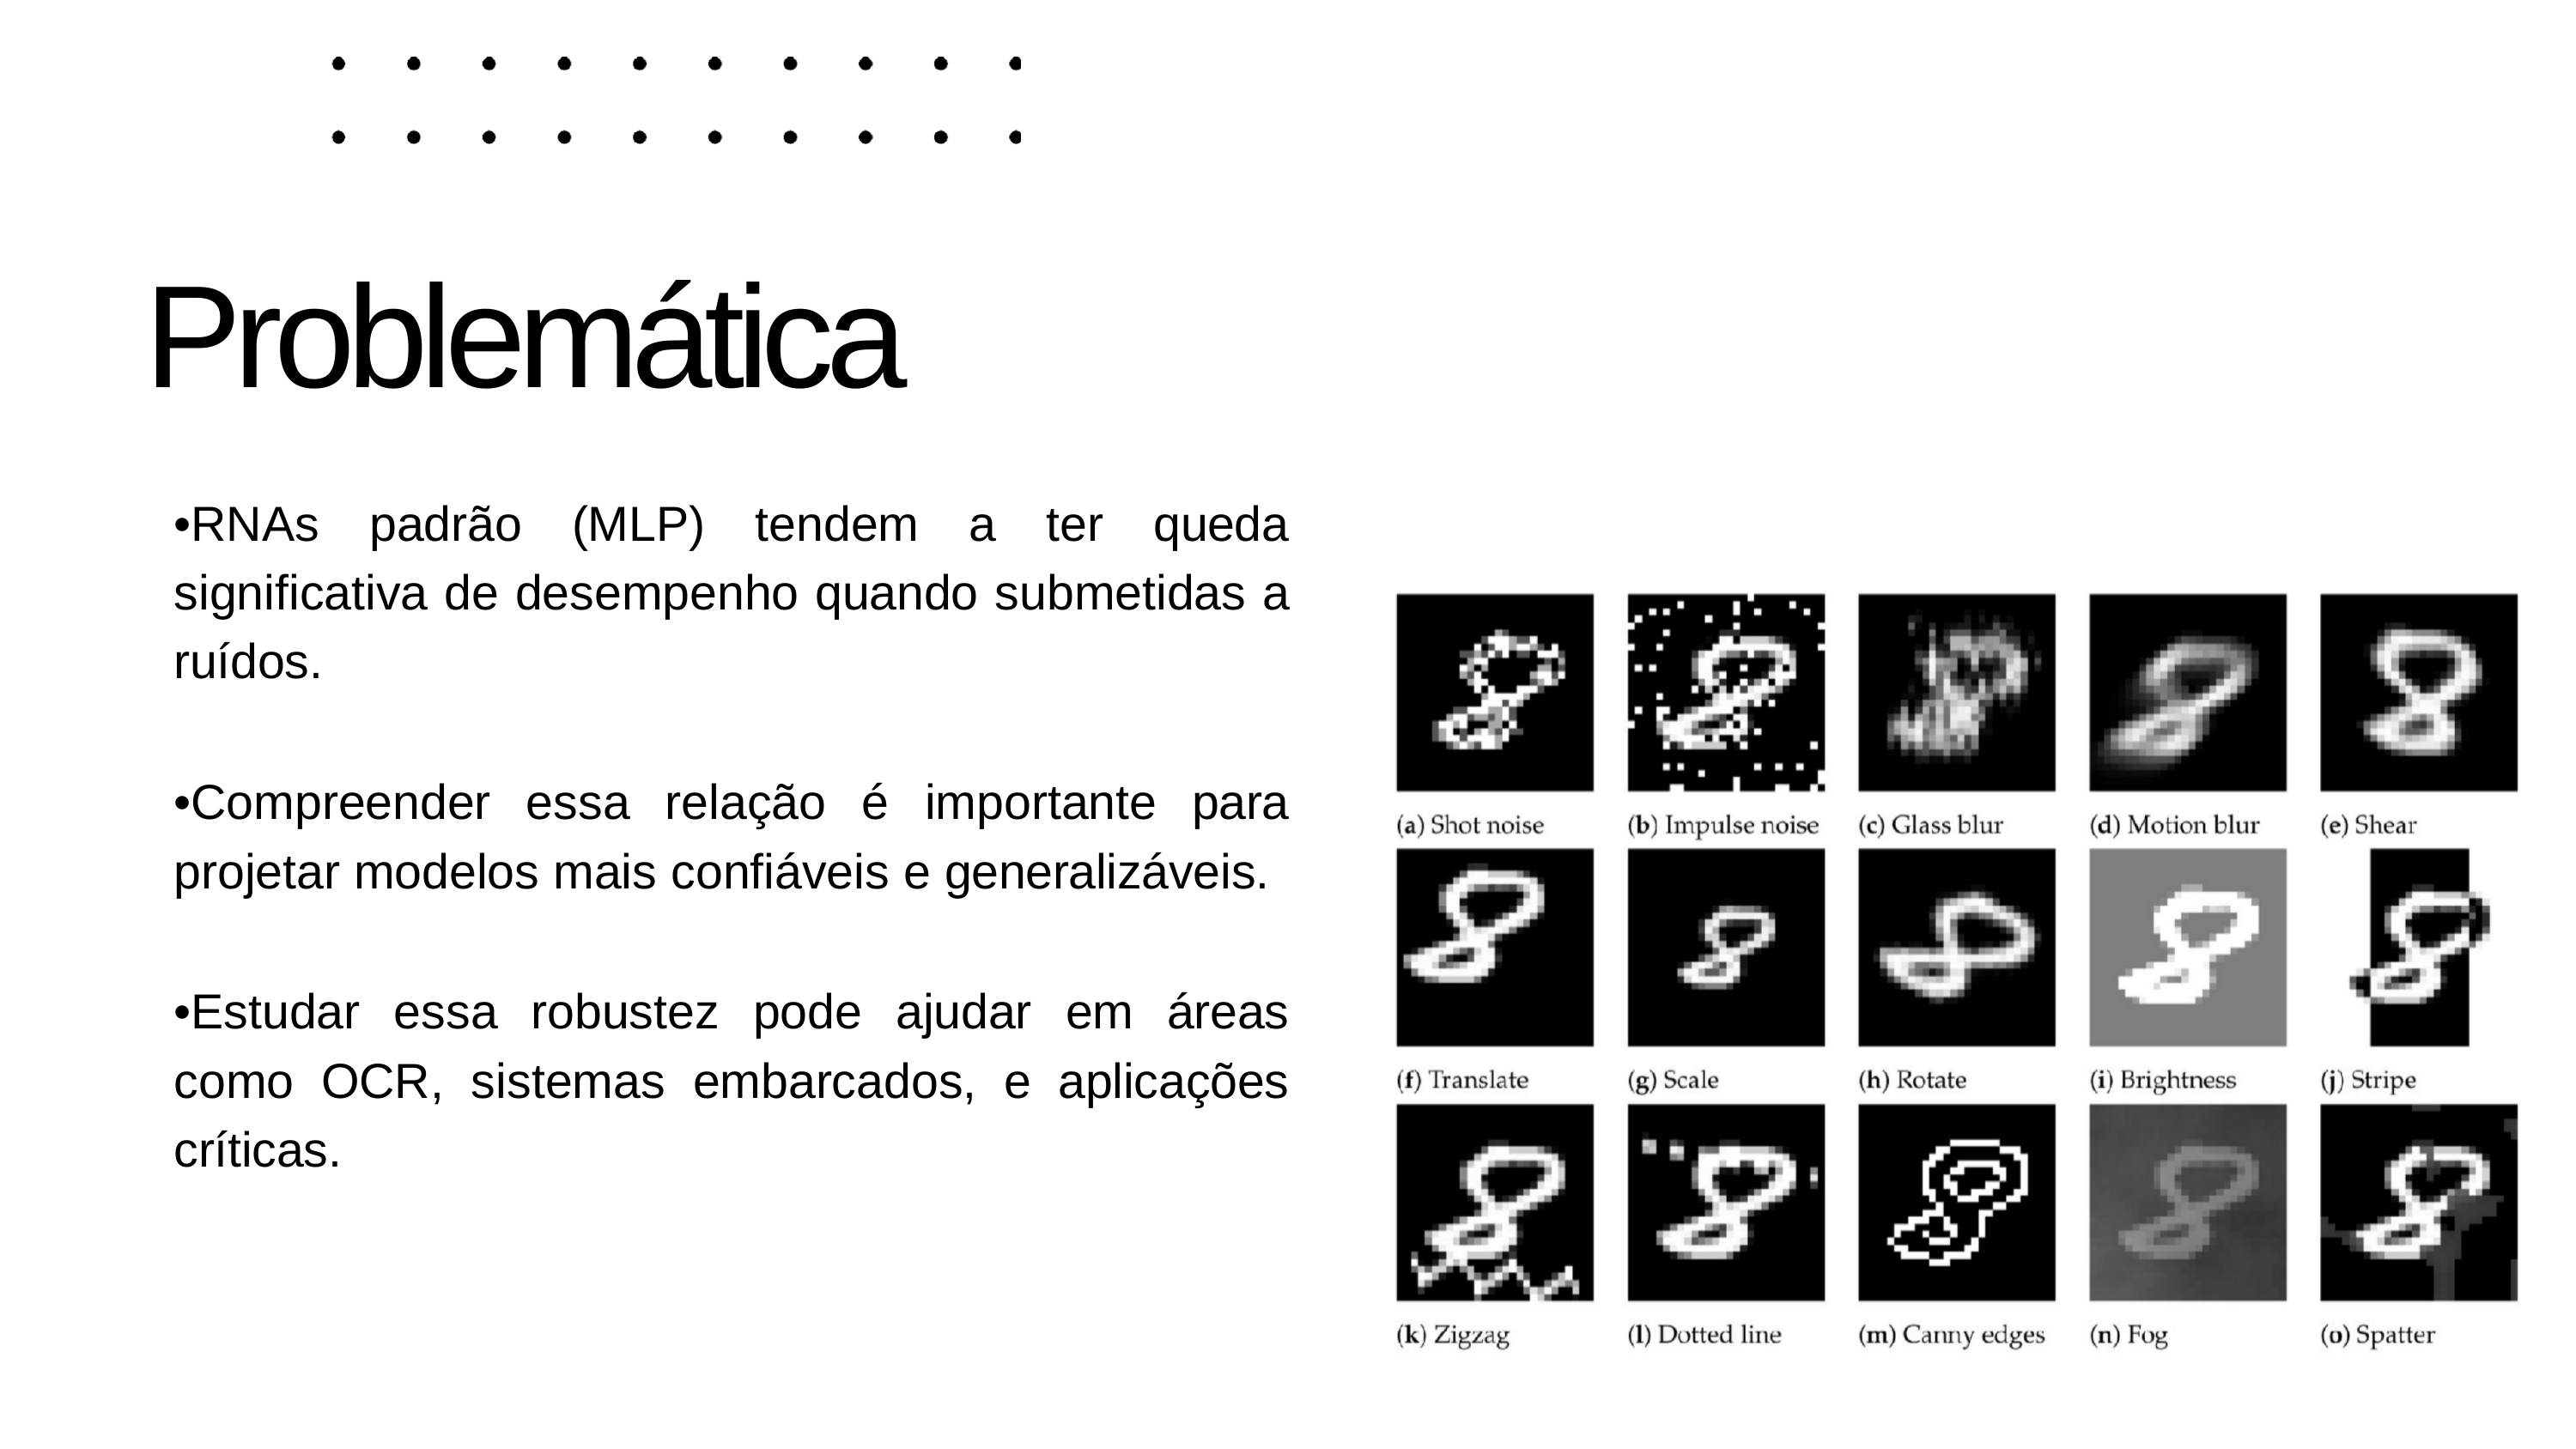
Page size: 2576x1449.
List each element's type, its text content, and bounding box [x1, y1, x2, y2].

picture [331, 0, 1022, 145]
title Problemática [143, 239, 909, 484]
picture [1388, 589, 2525, 1355]
text_box •RNAs padrão (MLP) tendem a ter queda significativa de desempenho quando submetidas a ruídos. •Compreender essa relação é importante para projetar modelos mais confiáveis e generalizáveis. •Estudar essa robustez pode ajudar em áreas como OCR, sistemas embarcados, e aplicações críticas. [172, 480, 1290, 1178]
